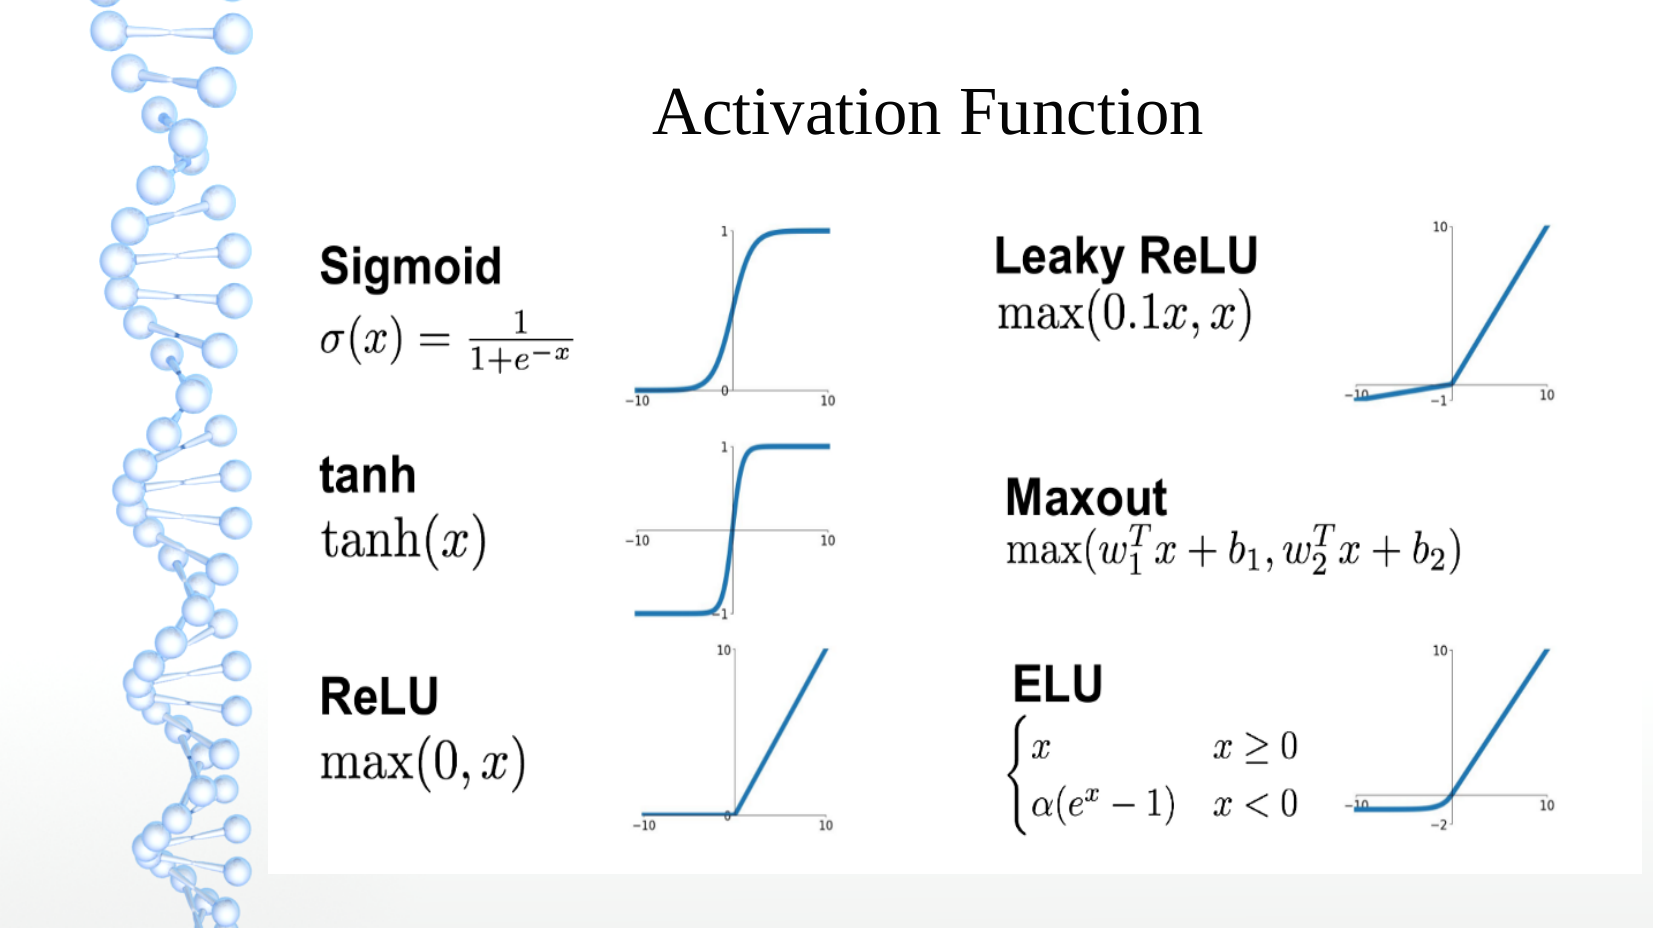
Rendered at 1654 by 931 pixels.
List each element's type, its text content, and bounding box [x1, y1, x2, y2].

picture [0, 0, 1653, 928]
text_box Activation Function [265, 35, 1592, 187]
